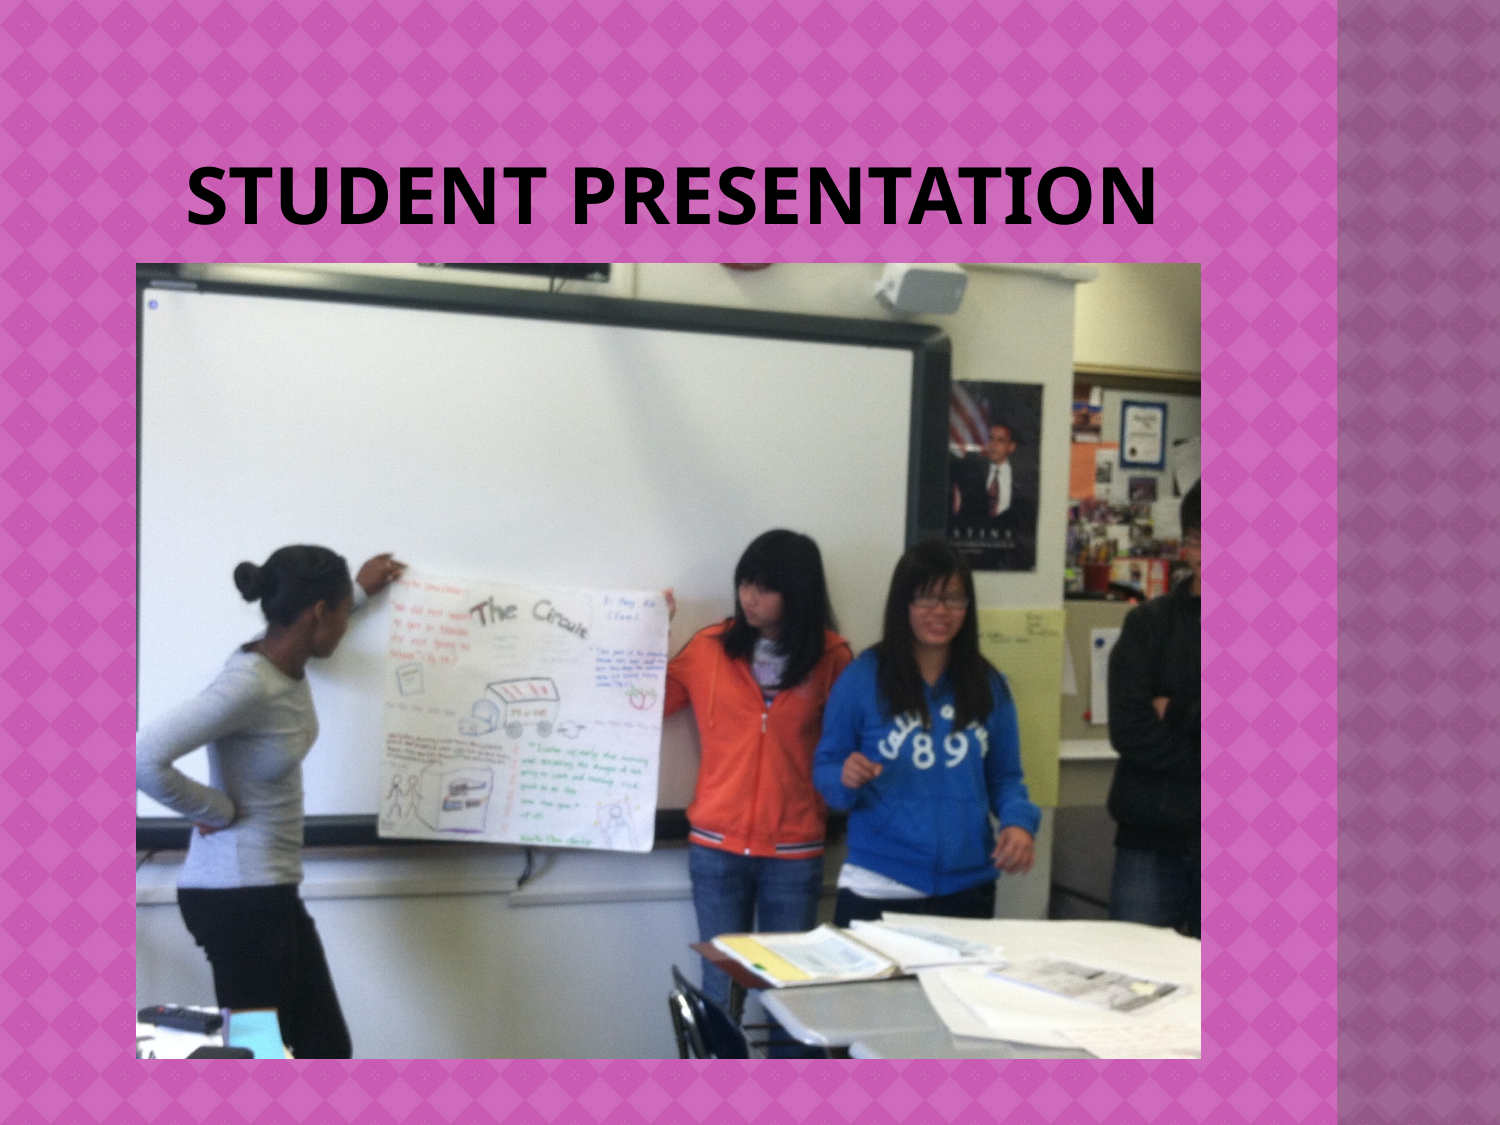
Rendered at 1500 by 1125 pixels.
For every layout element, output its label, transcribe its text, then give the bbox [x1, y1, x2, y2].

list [136, 263, 1202, 1060]
title Student presentation [75, 52, 1263, 240]
